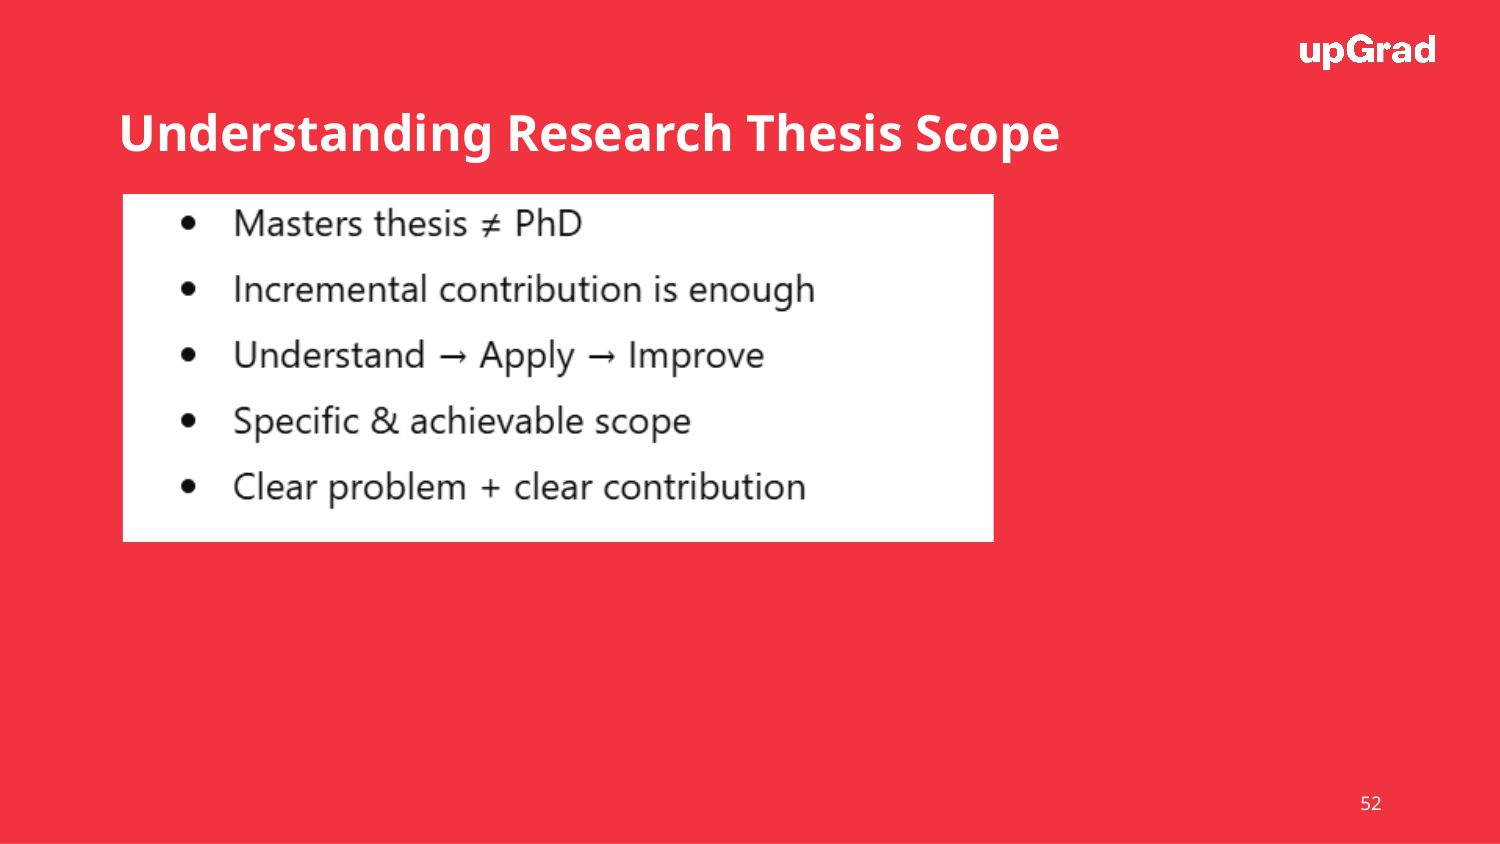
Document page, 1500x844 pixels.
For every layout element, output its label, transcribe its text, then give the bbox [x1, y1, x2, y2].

picture [122, 194, 994, 542]
slide_number 52 [1059, 782, 1397, 827]
title Understanding Research Thesis Scope [103, 89, 1324, 182]
picture [1300, 34, 1435, 70]
